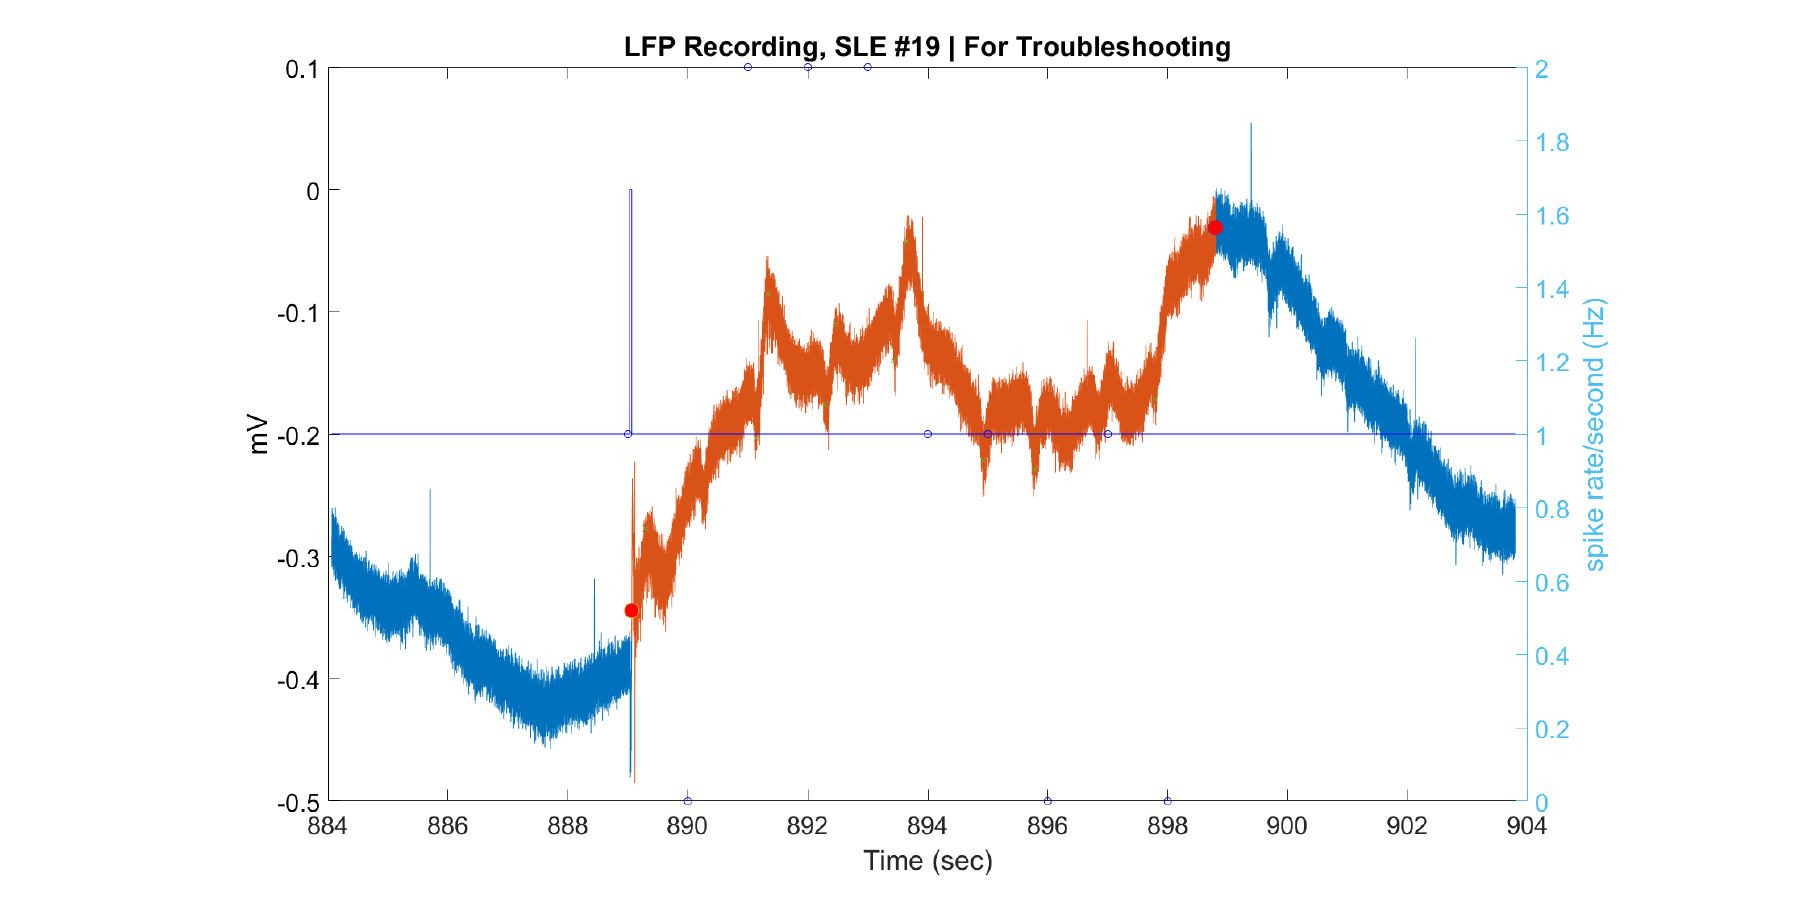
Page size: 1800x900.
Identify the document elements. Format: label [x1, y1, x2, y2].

picture [126, 0, 1674, 900]
